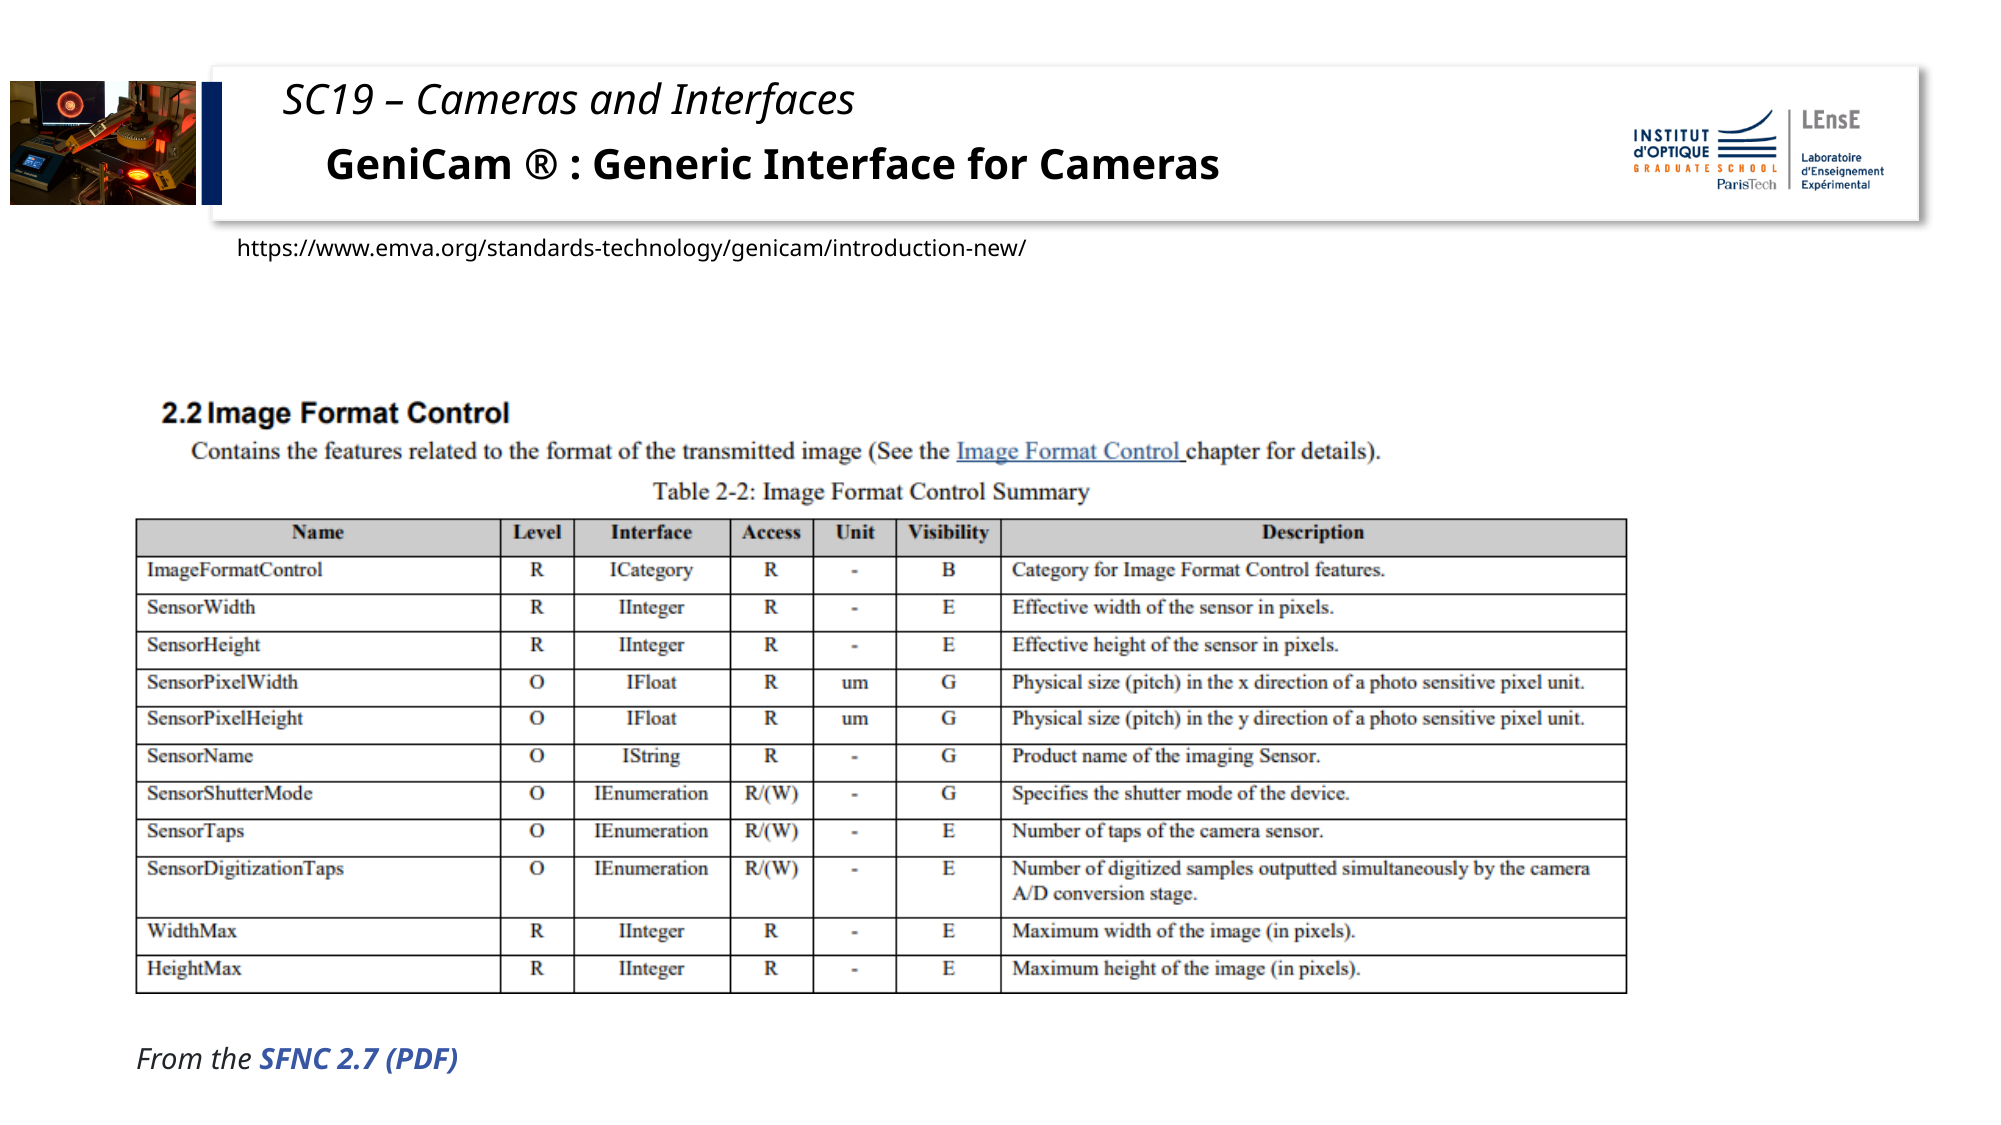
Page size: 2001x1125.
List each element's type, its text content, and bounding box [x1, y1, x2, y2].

text_box [201, 81, 223, 206]
text_box GeniCam ® : Generic Interface for Cameras [310, 130, 1342, 196]
text_box https://www.emva.org/standards-technology/genicam/introduction-new/ [222, 225, 1874, 268]
text_box From the SFNC 2.7 (PDF) [121, 1033, 1122, 1083]
text_box SC19 – Cameras and Interfaces [267, 71, 1641, 187]
picture [10, 81, 196, 205]
picture [1608, 83, 1909, 207]
text_box [211, 65, 1919, 221]
picture [103, 392, 1676, 994]
